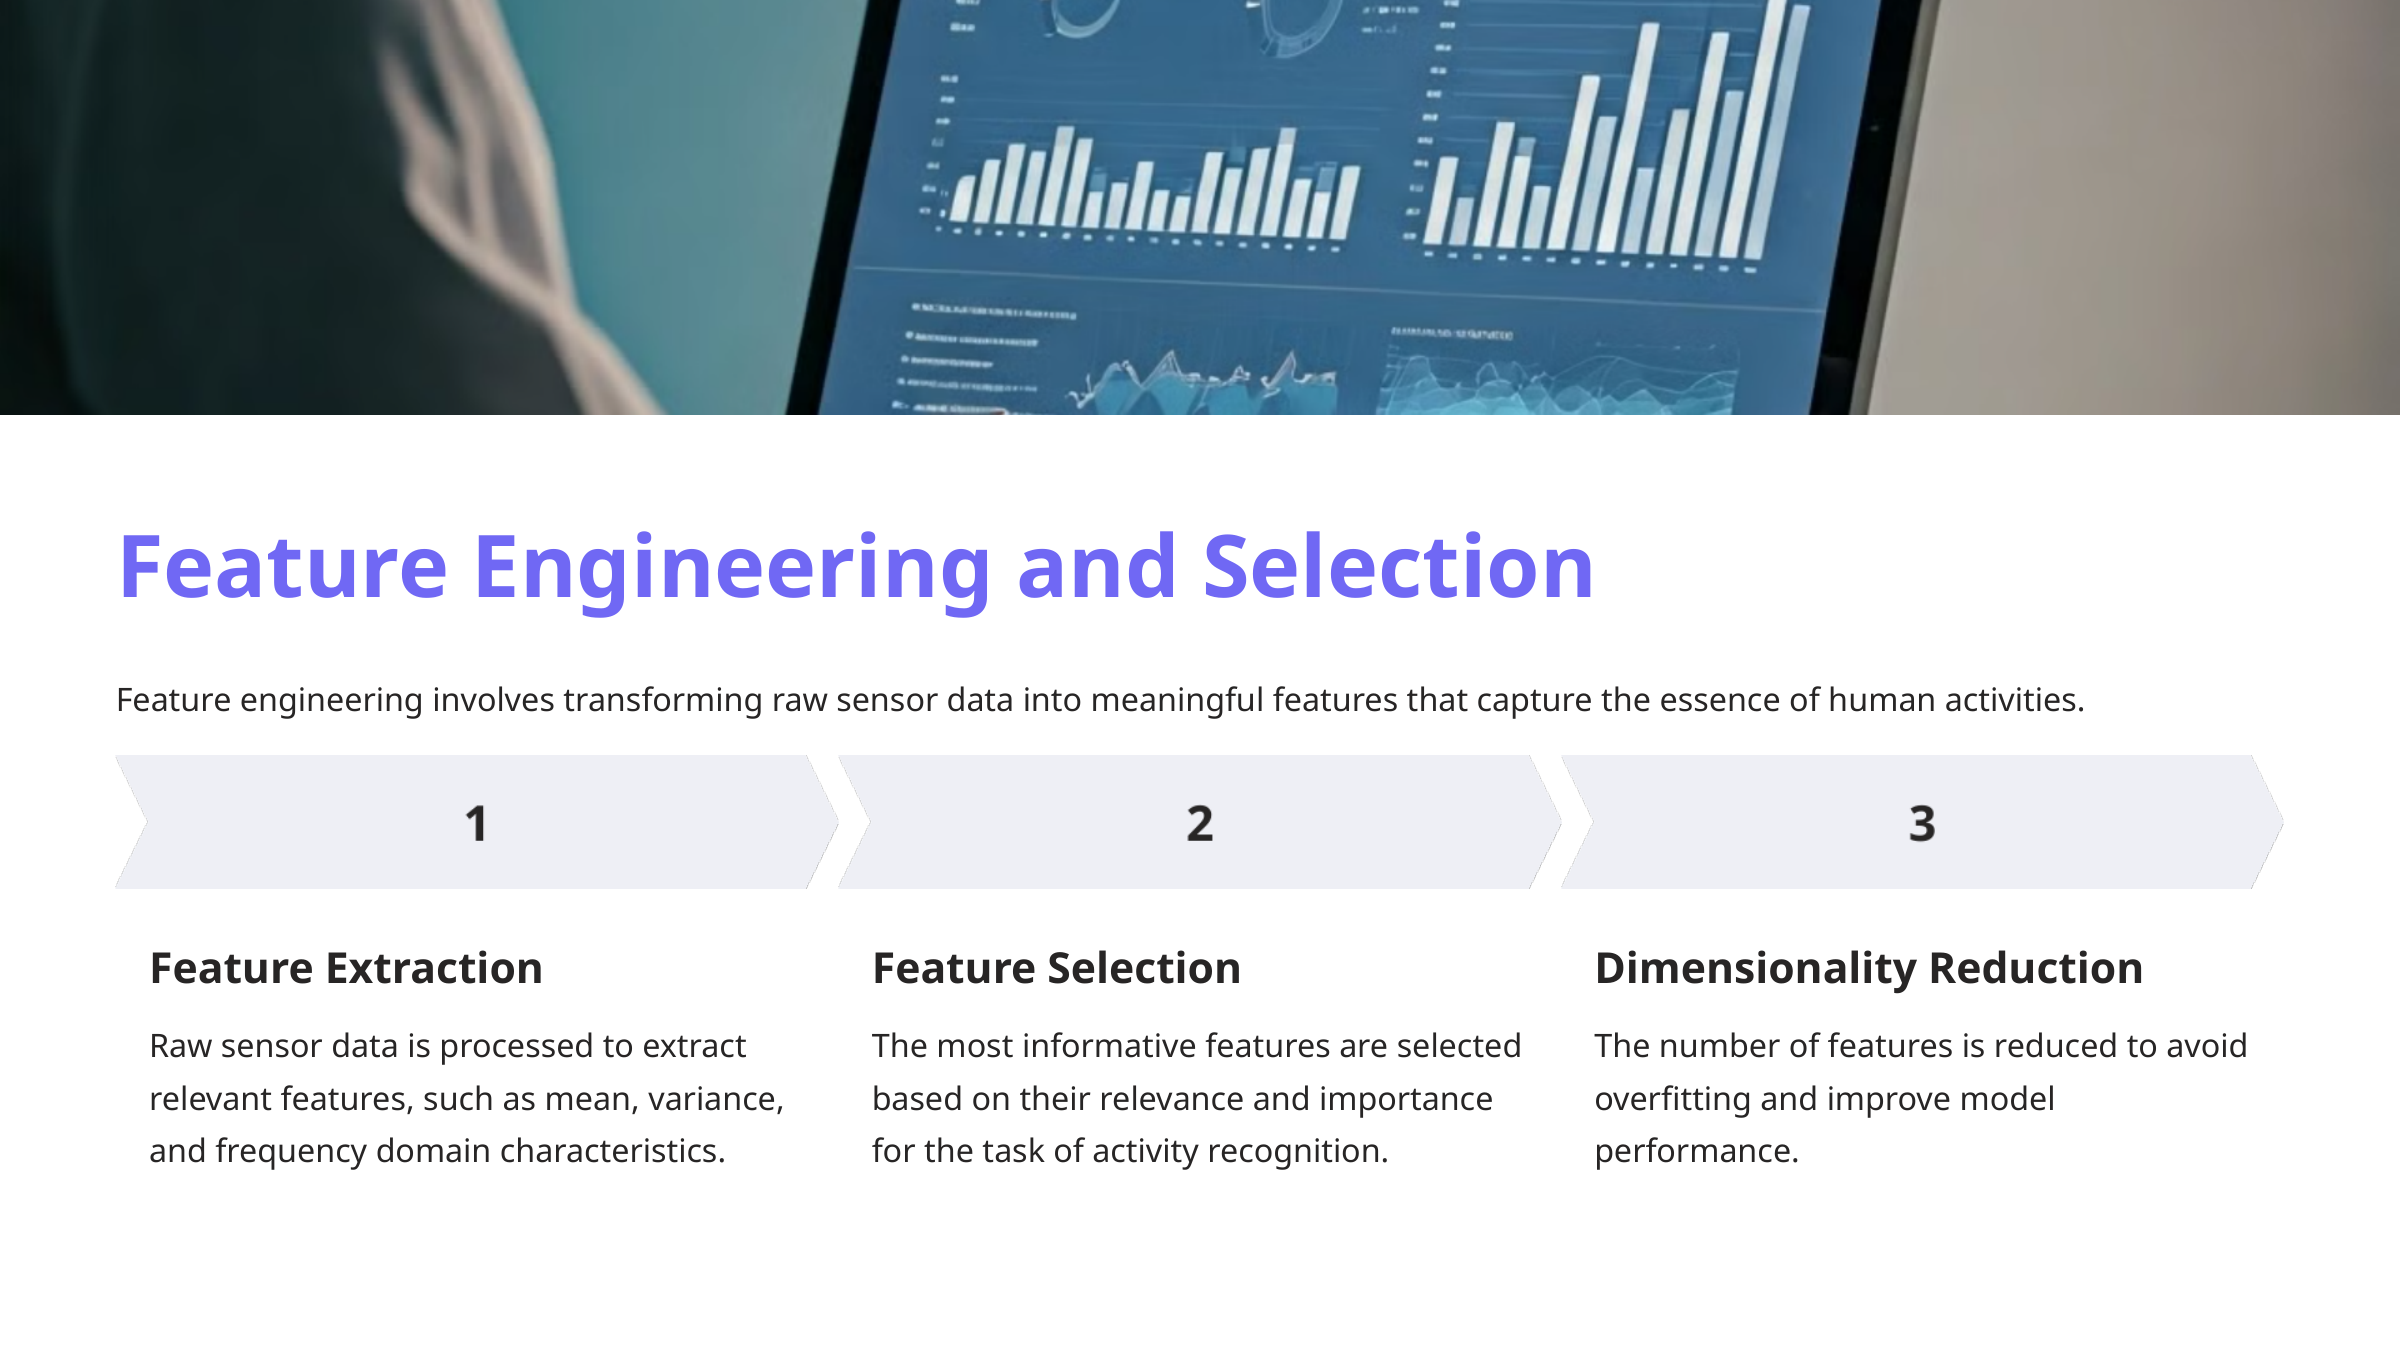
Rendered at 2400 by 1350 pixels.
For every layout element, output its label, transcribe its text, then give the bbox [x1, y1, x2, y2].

text_box Feature Selection [871, 937, 1308, 993]
picture [115, 755, 2284, 889]
text_box Feature Extraction [149, 937, 586, 993]
text_box The most informative features are selected based on their relevance and importance for the task of activity recognition. [871, 1012, 1529, 1225]
text_box Dimensionality Reduction [1594, 937, 2088, 993]
text_box Raw sensor data is processed to extract relevant features, such as mean, variance, and frequency domain characteristics. [149, 1012, 806, 1225]
text_box Feature Engineering and Selection [115, 506, 1439, 616]
picture [0, 0, 2400, 415]
text_box Feature engineering involves transforming raw sensor data into meaningful features that capture the essence of human activities. [115, 665, 2284, 719]
text_box The number of features is reduced to avoid overfitting and improve model performance. [1594, 1012, 2251, 1172]
